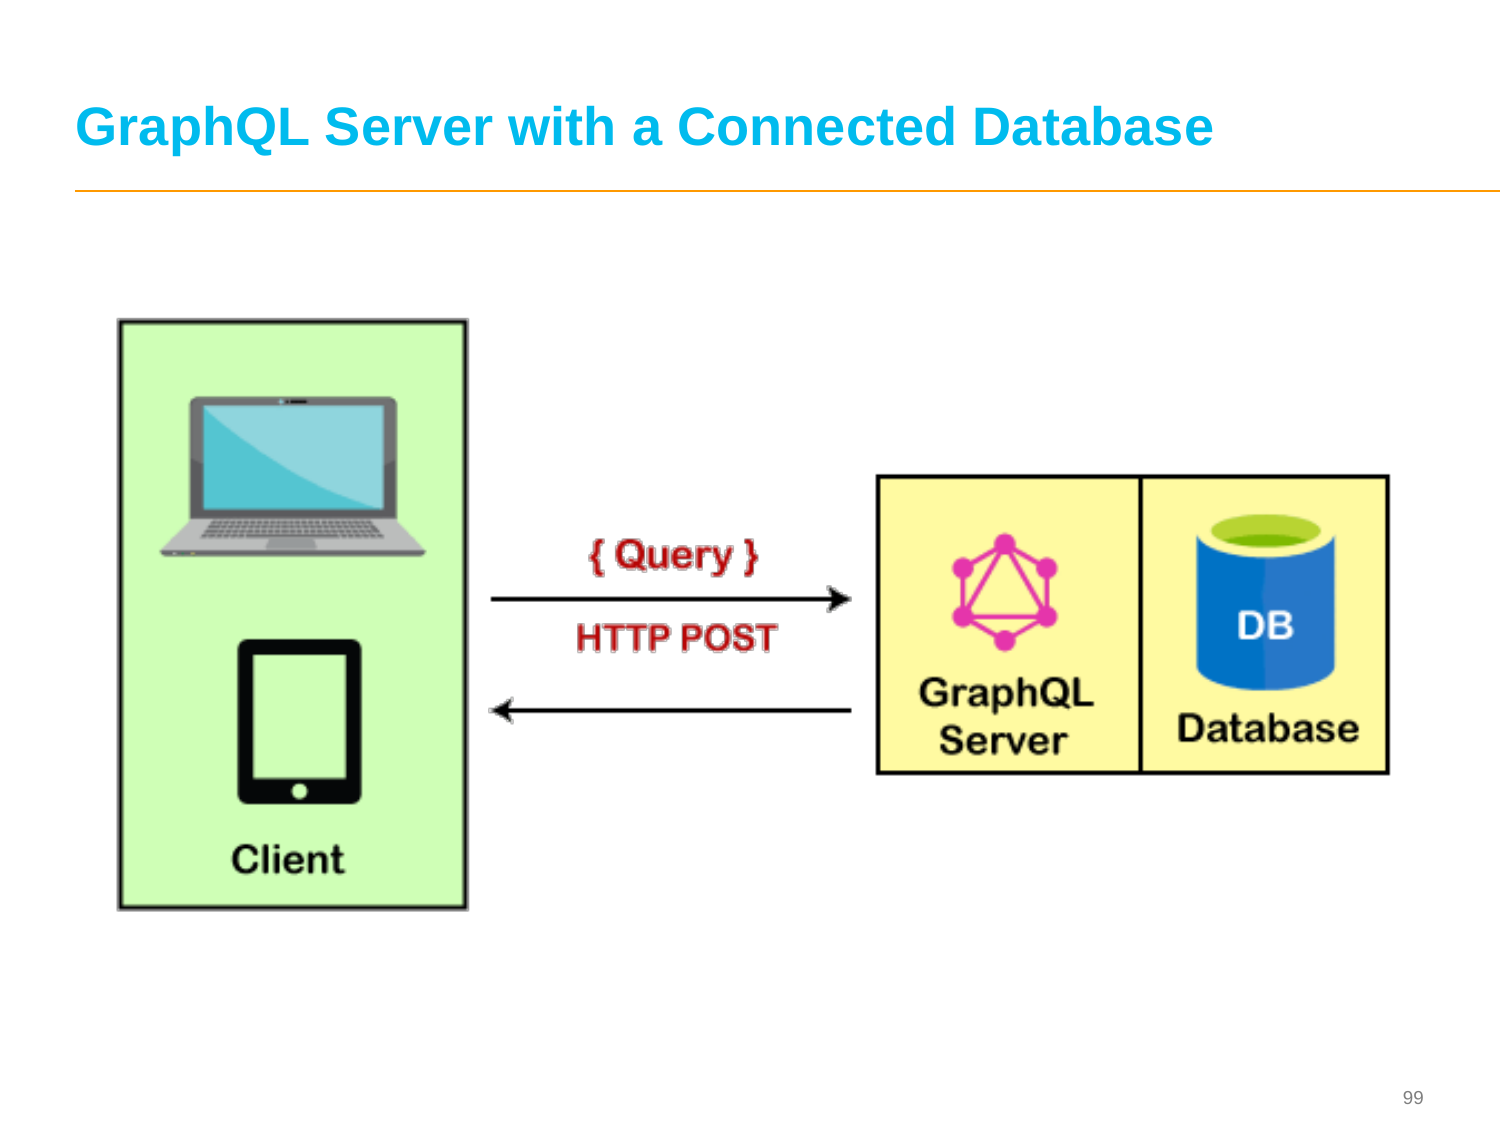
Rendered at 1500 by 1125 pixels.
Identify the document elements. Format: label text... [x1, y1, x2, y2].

picture [70, 299, 1406, 926]
title GraphQL Server with a Connected Database [75, 27, 1422, 157]
